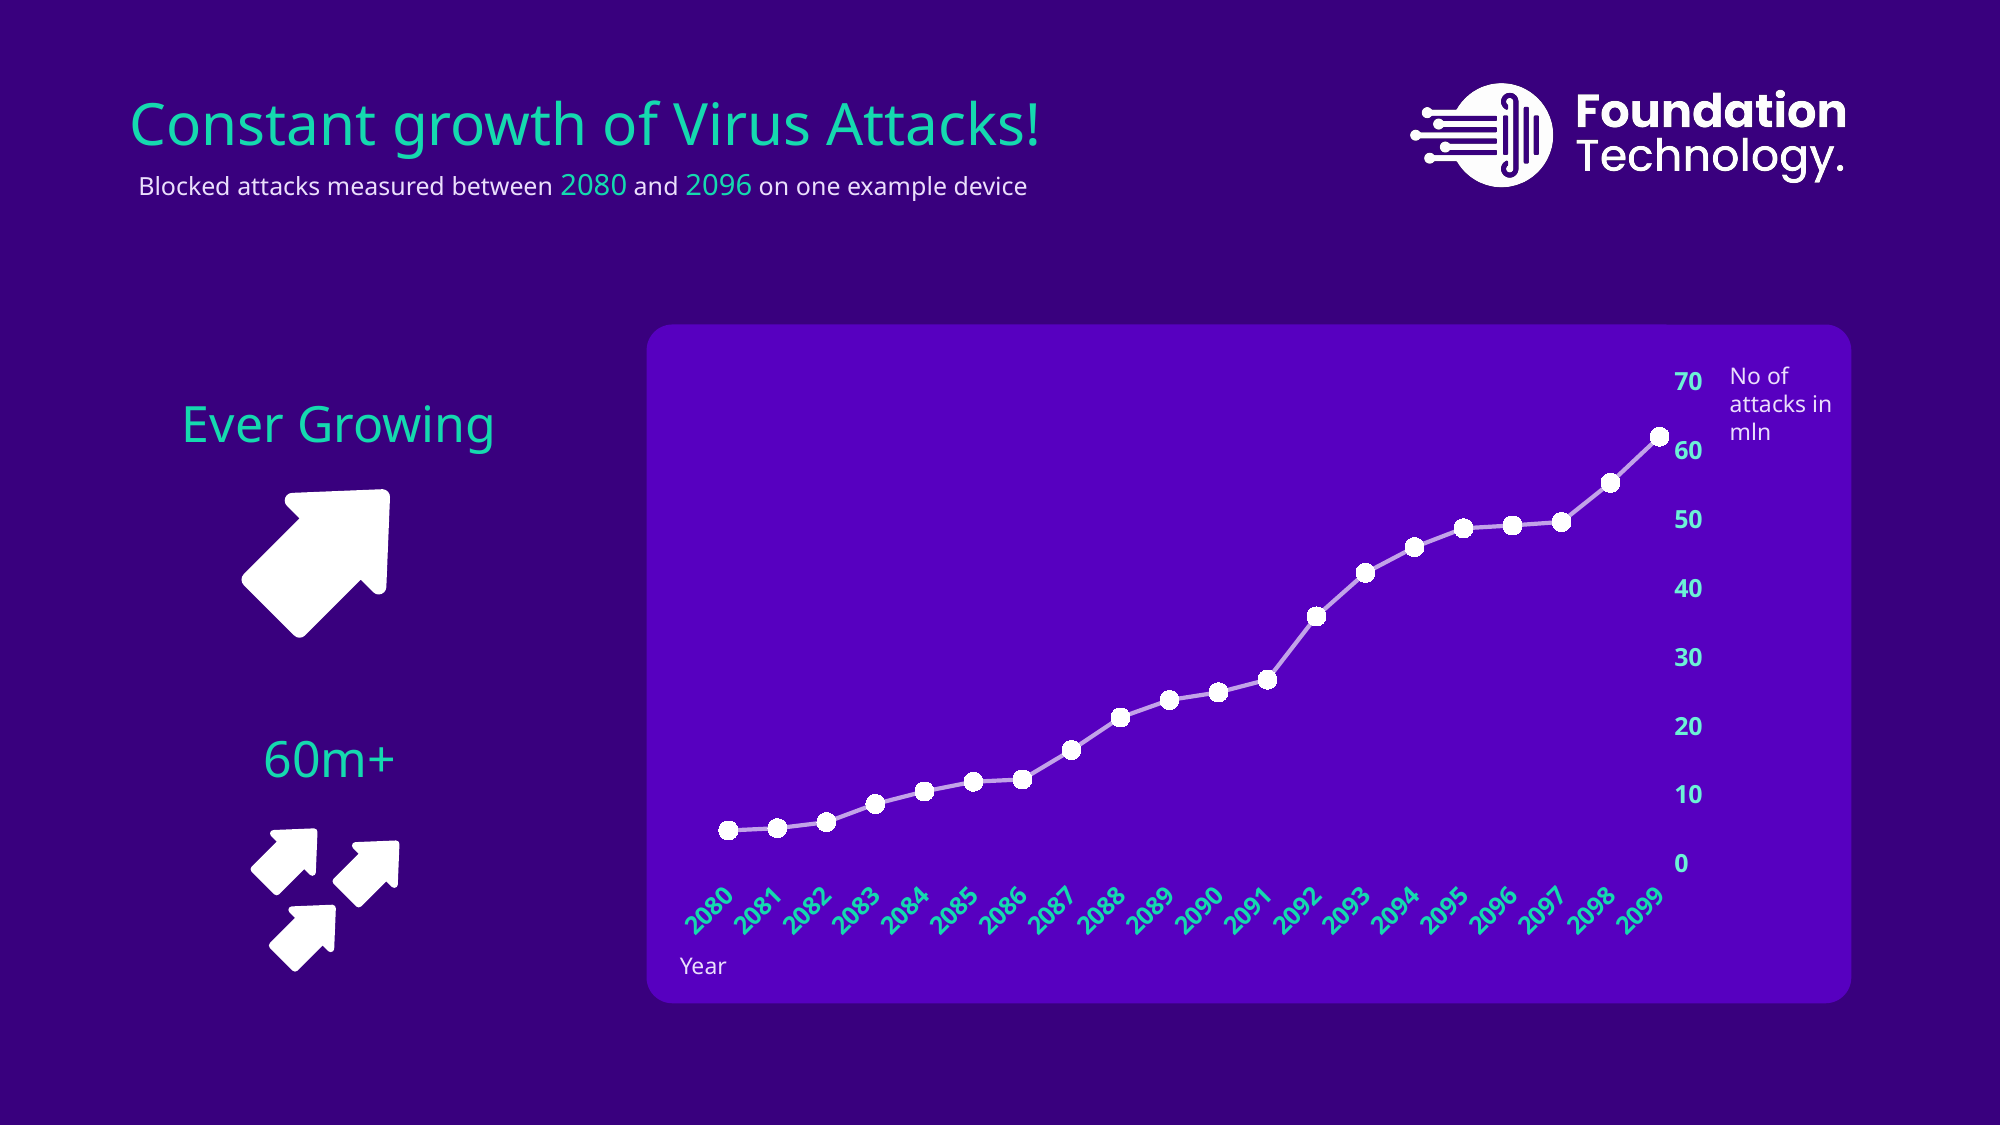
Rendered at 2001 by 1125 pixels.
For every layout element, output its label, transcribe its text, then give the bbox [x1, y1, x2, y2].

picture [1408, 69, 1852, 204]
text_box [241, 489, 391, 638]
text_box Constant growth of Virus Attacks! [115, 79, 1269, 165]
text_box [332, 840, 400, 908]
text_box Ever Growing [167, 385, 512, 461]
text_box Year [664, 955, 768, 982]
text_box [644, 322, 1853, 1005]
chart [654, 351, 1725, 955]
text_box [268, 904, 336, 972]
text_box 60m+ [249, 719, 430, 795]
text_box [250, 828, 318, 896]
text_box Blocked attacks measured between 2080 and 2096 on one example device [123, 158, 1277, 209]
text_box No of attacks in mln [1725, 354, 1852, 462]
